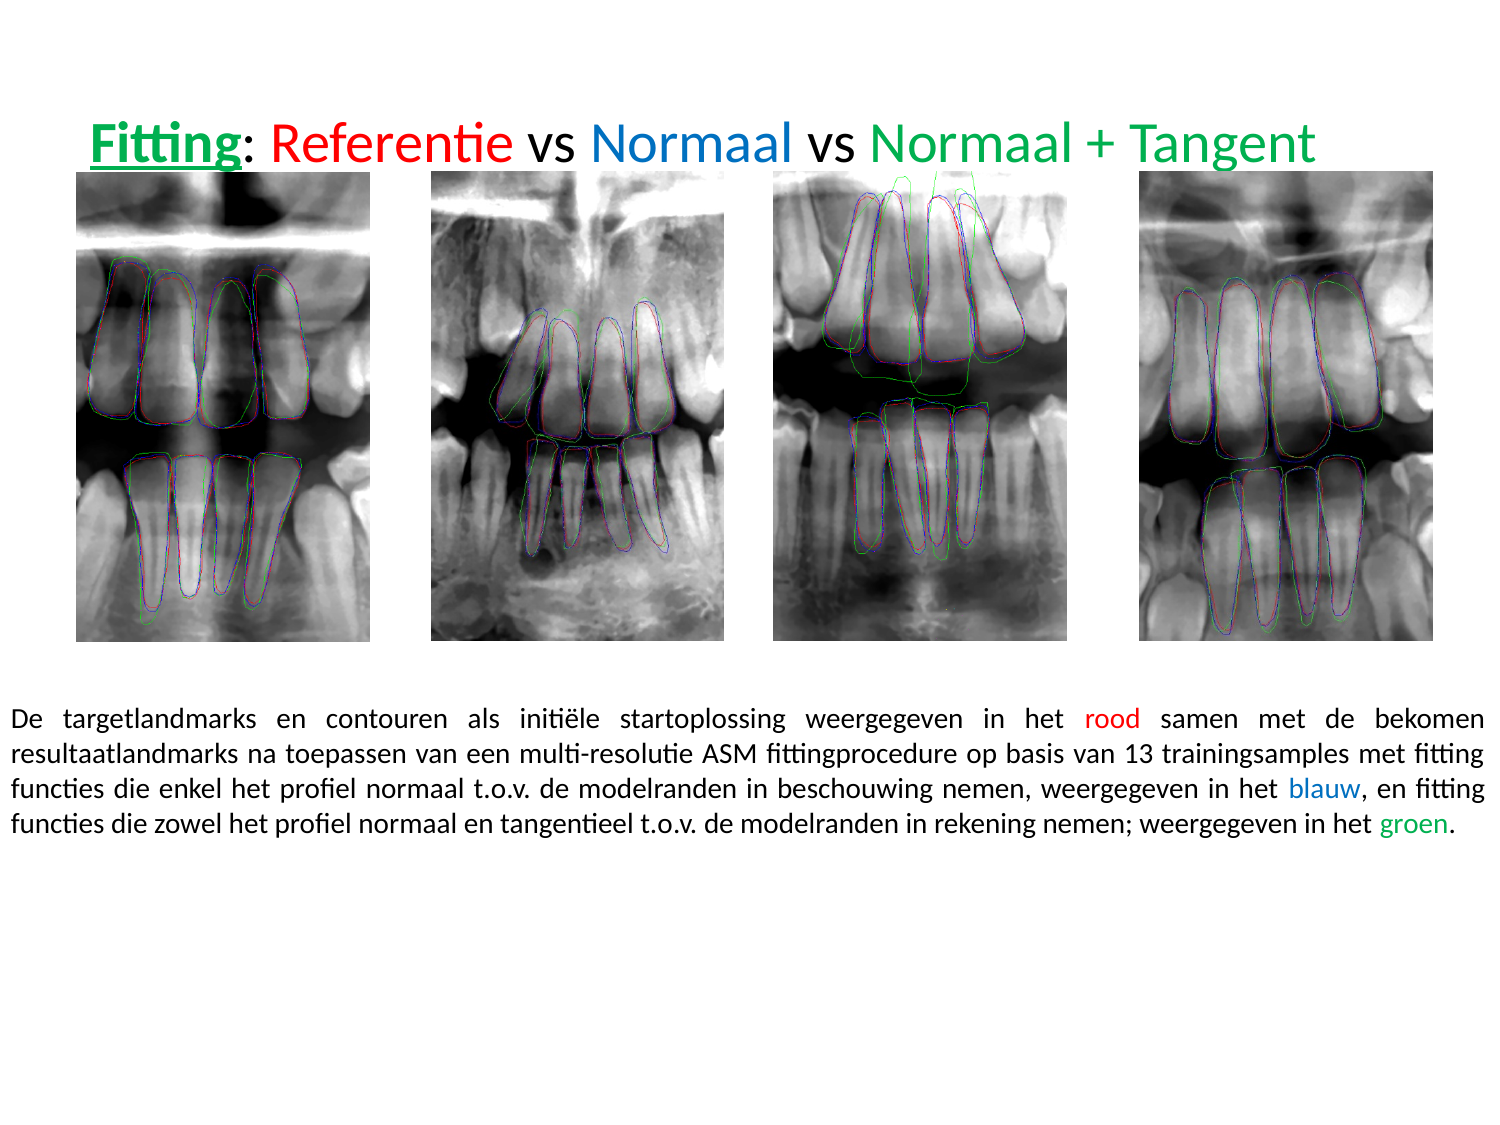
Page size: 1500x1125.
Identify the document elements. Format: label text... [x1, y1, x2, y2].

picture [76, 172, 370, 643]
picture [430, 170, 724, 641]
picture [1139, 170, 1433, 641]
title Fitting: Referentie vs Normaal vs Normaal + Tangent [75, 45, 1425, 233]
picture [773, 170, 1067, 641]
